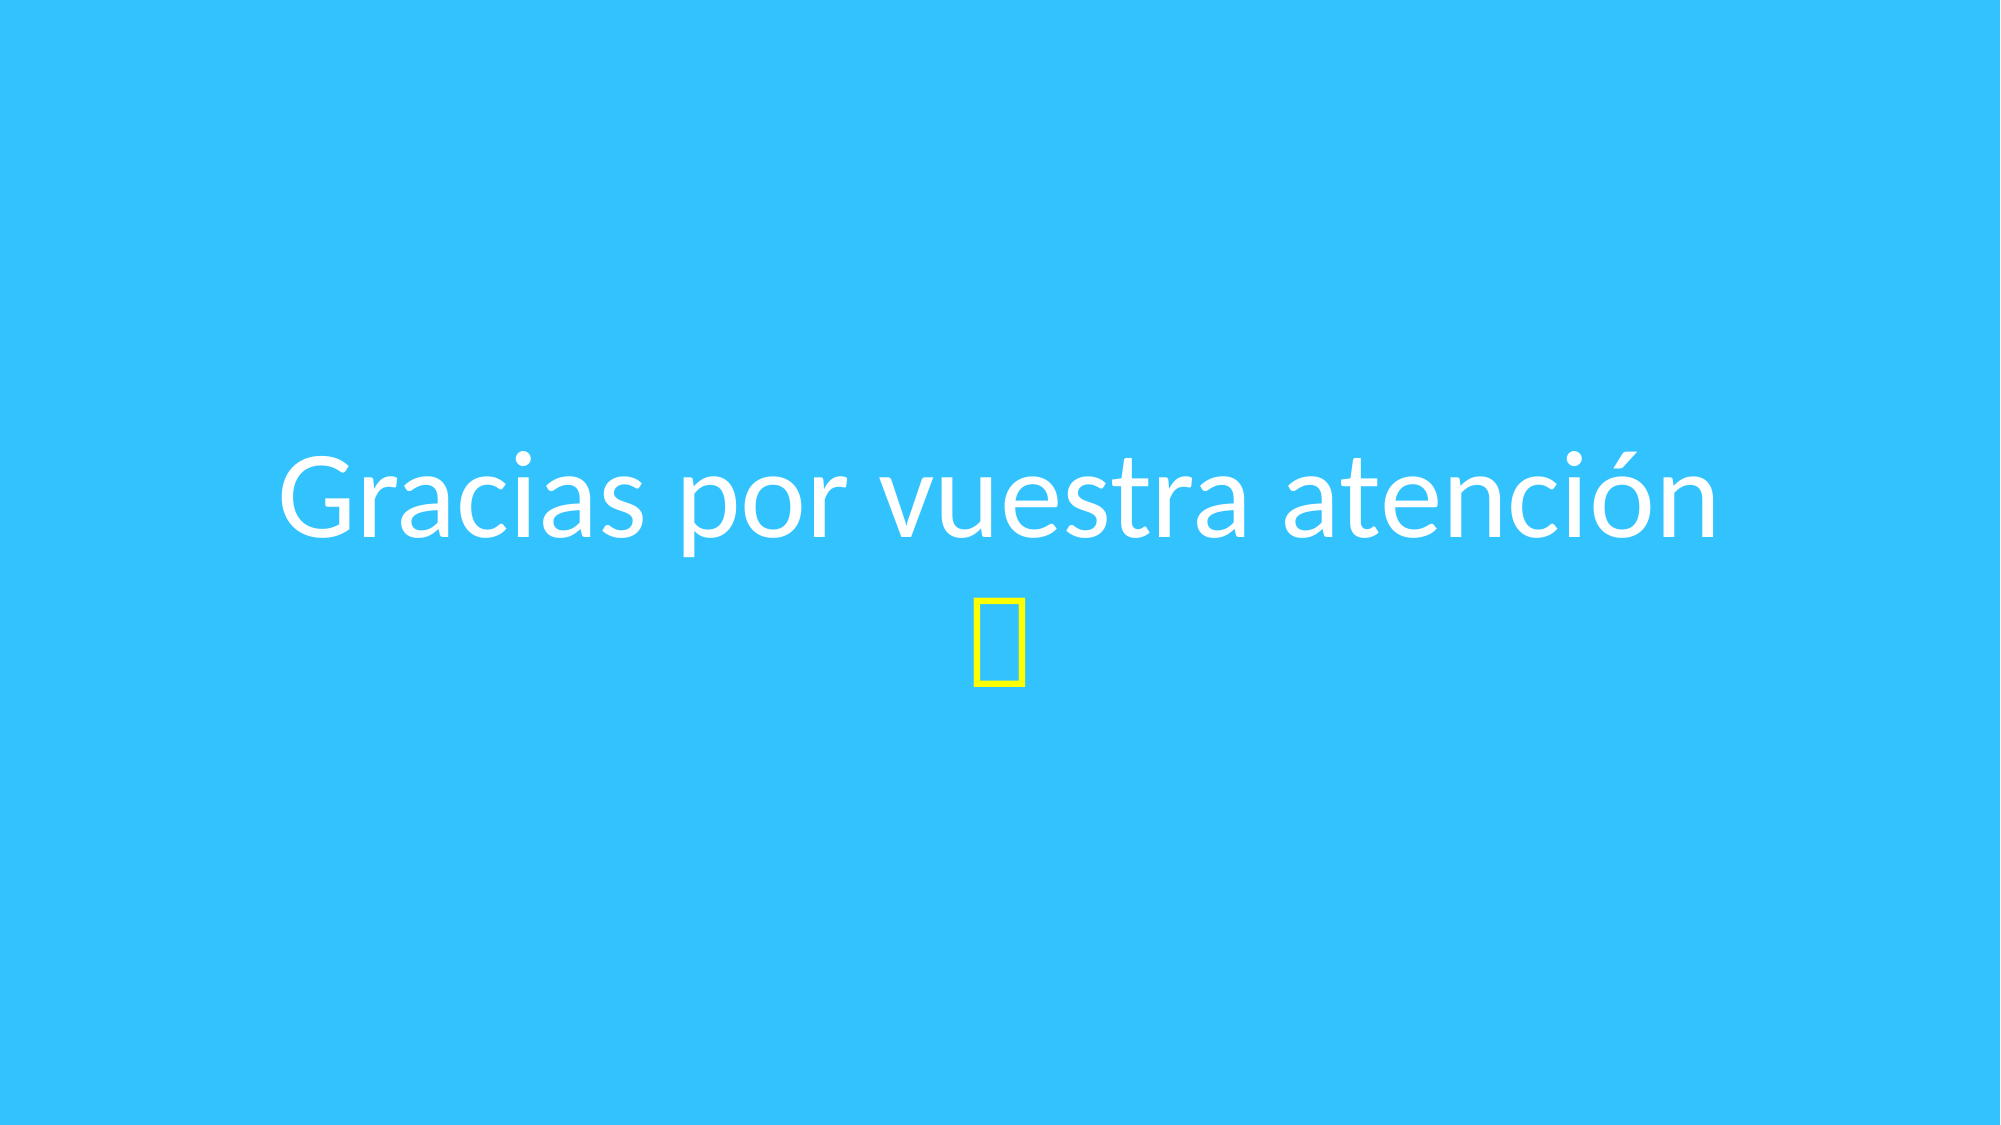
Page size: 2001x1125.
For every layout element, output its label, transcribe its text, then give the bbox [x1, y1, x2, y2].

text_box Gracias por vuestra atención  [0, 0, 2000, 1125]
